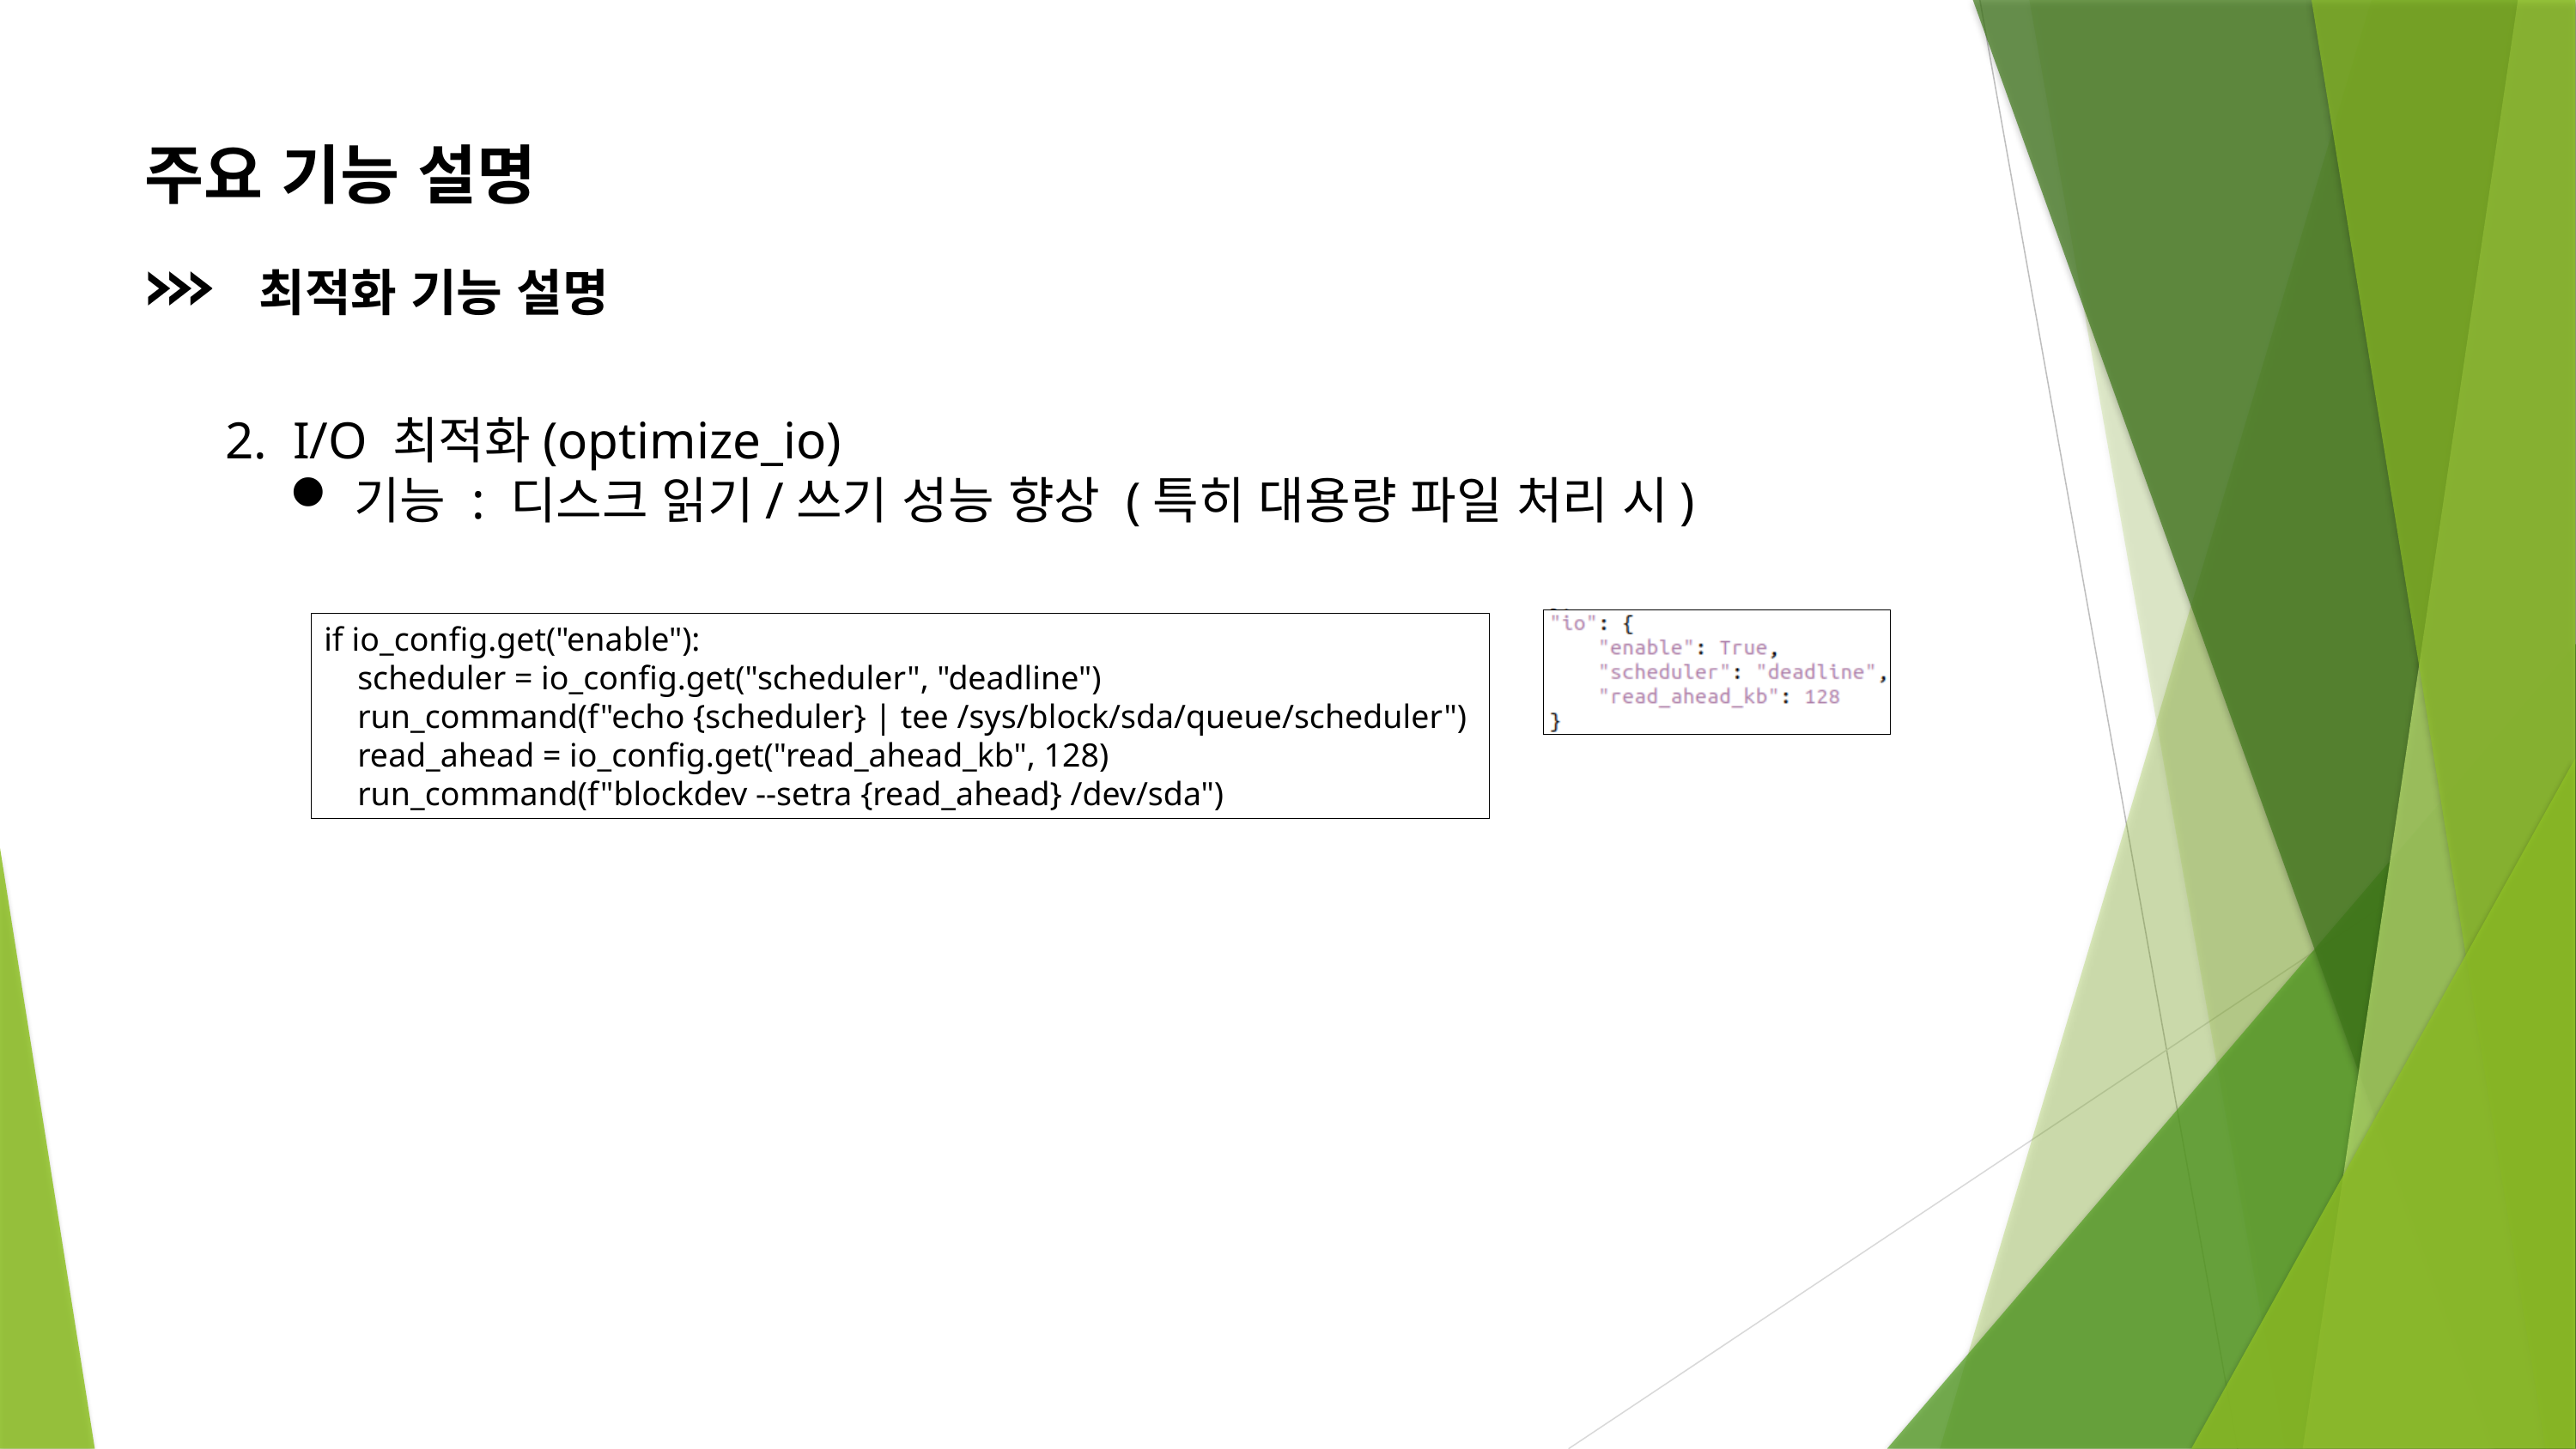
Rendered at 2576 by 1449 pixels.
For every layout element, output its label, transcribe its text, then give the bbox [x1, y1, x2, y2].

text_box 주요 기능 설명 [144, 136, 1042, 212]
text_box 최적화 기능 설명 [258, 271, 1517, 322]
text_box if io_config.get("enable"): scheduler = io_config.get("scheduler", "deadline") run_command(f"echo {scheduler} | tee /sys/block/sda/queue/scheduler") read_ahead = io_config.get("read_ahead_kb", 128) run_command(f"blockdev --setra {read_ahead} /dev/sda") [311, 613, 1490, 819]
text_box [148, 271, 213, 306]
text_box 2. I/O 최적화(optimize_io) 기능 : 디스크 읽기/쓰기 성능 향상 (특히 대용량 파일 처리 시) [212, 402, 1835, 536]
picture [1543, 609, 1891, 735]
